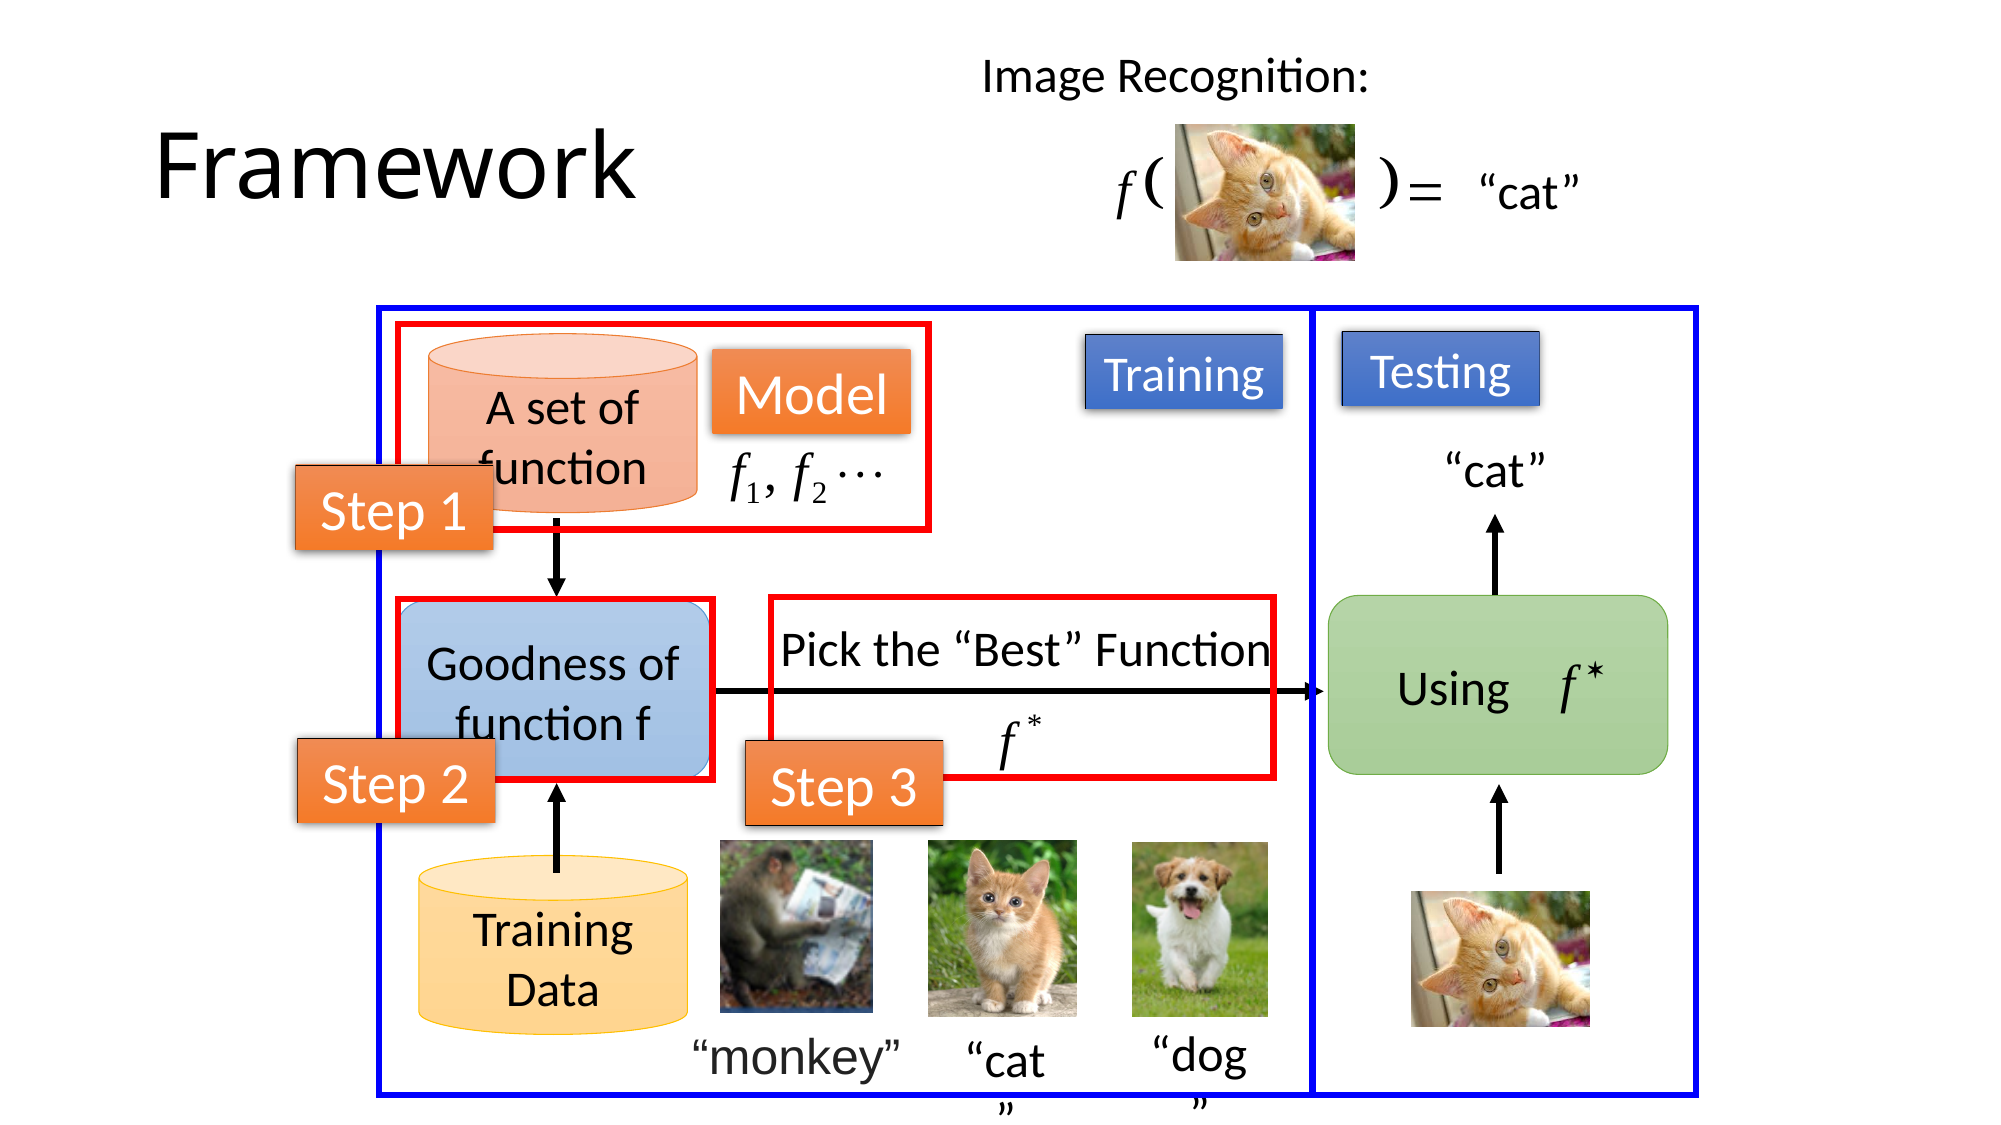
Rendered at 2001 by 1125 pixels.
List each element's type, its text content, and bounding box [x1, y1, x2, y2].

text_box [770, 692, 1274, 779]
text_box [378, 307, 1311, 732]
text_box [1541, 644, 1613, 725]
text_box [1311, 307, 1697, 1096]
text_box Training [1085, 334, 1283, 409]
text_box “cat” [940, 1096, 1071, 1125]
text_box Step 2 [297, 738, 496, 823]
picture [928, 840, 1077, 1017]
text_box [712, 436, 895, 513]
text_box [981, 701, 1053, 782]
title Framework [137, 59, 1863, 278]
text_box “dog” [1134, 1096, 1265, 1125]
text_box [397, 598, 714, 781]
picture [1411, 891, 1590, 1027]
text_box Testing [1341, 331, 1540, 406]
picture [720, 840, 873, 1013]
picture [1132, 842, 1268, 1017]
text_box Image Recognition: [966, 34, 1478, 110]
text_box Step 1 [295, 464, 494, 550]
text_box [1098, 124, 1647, 261]
text_box [378, 692, 1311, 1096]
text_box [770, 596, 1274, 691]
text_box [397, 323, 929, 530]
text_box Step 3 [745, 740, 944, 826]
